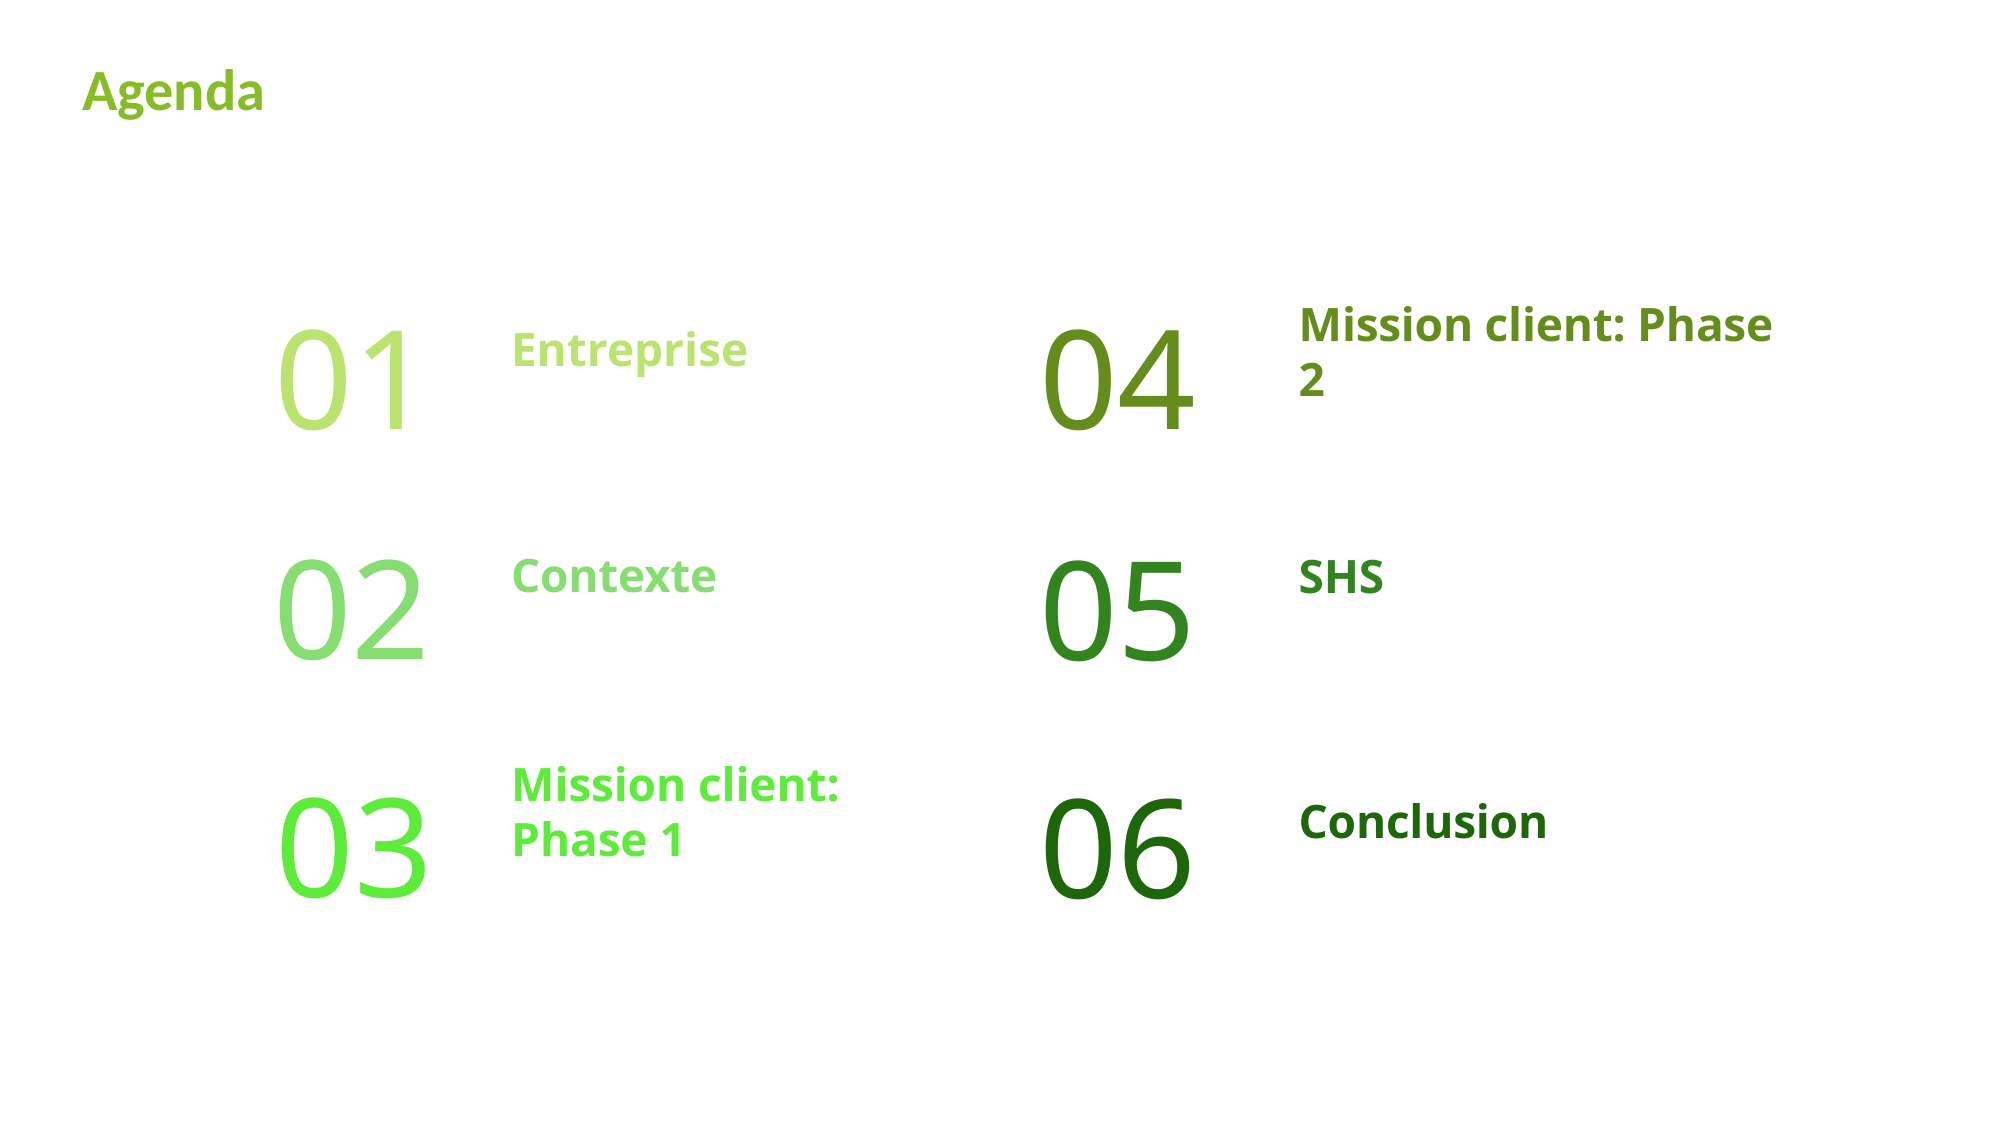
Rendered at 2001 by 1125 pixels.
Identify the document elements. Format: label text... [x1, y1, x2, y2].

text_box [245, 218, 1780, 907]
title Agenda [82, 52, 1918, 103]
